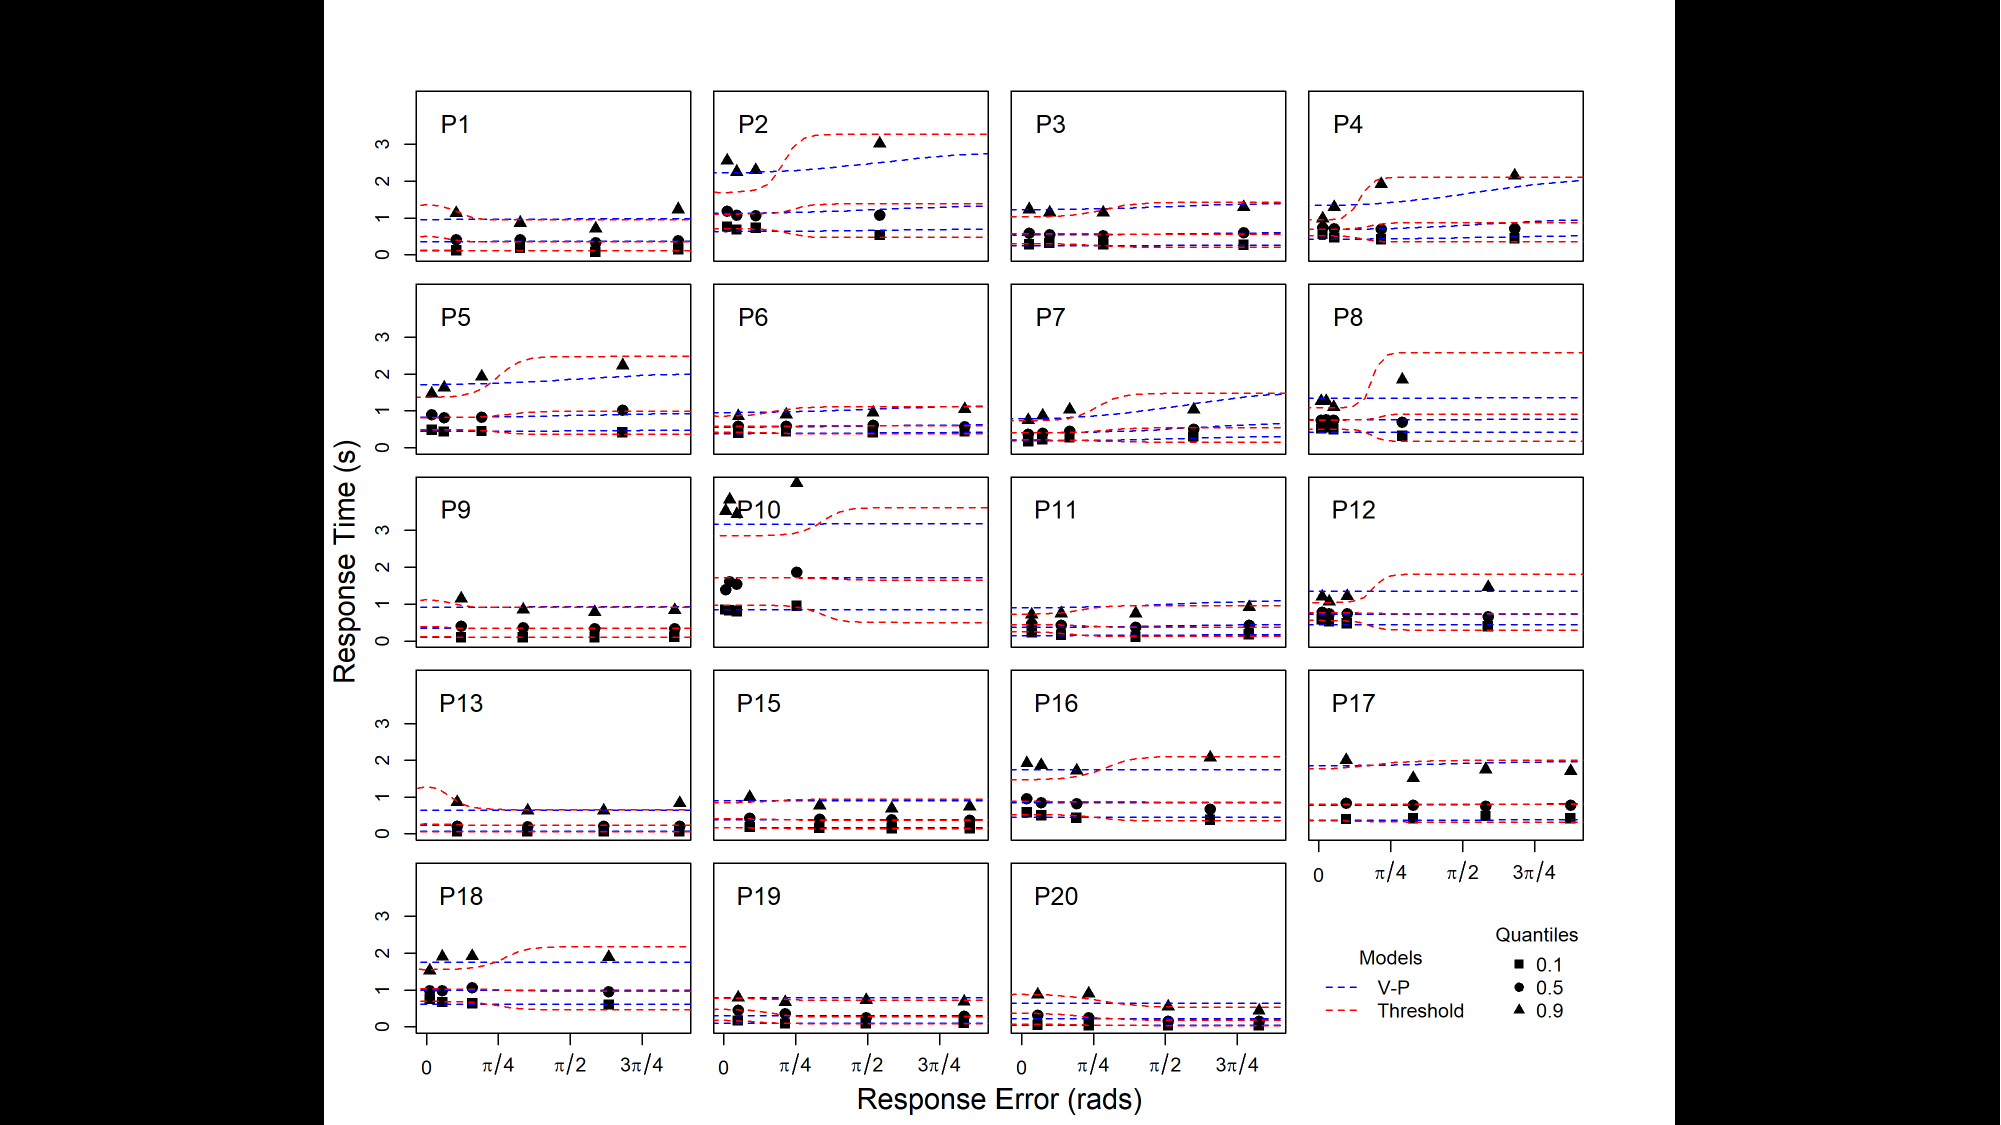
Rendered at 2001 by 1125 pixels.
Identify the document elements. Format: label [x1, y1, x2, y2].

picture [324, 0, 1675, 1125]
